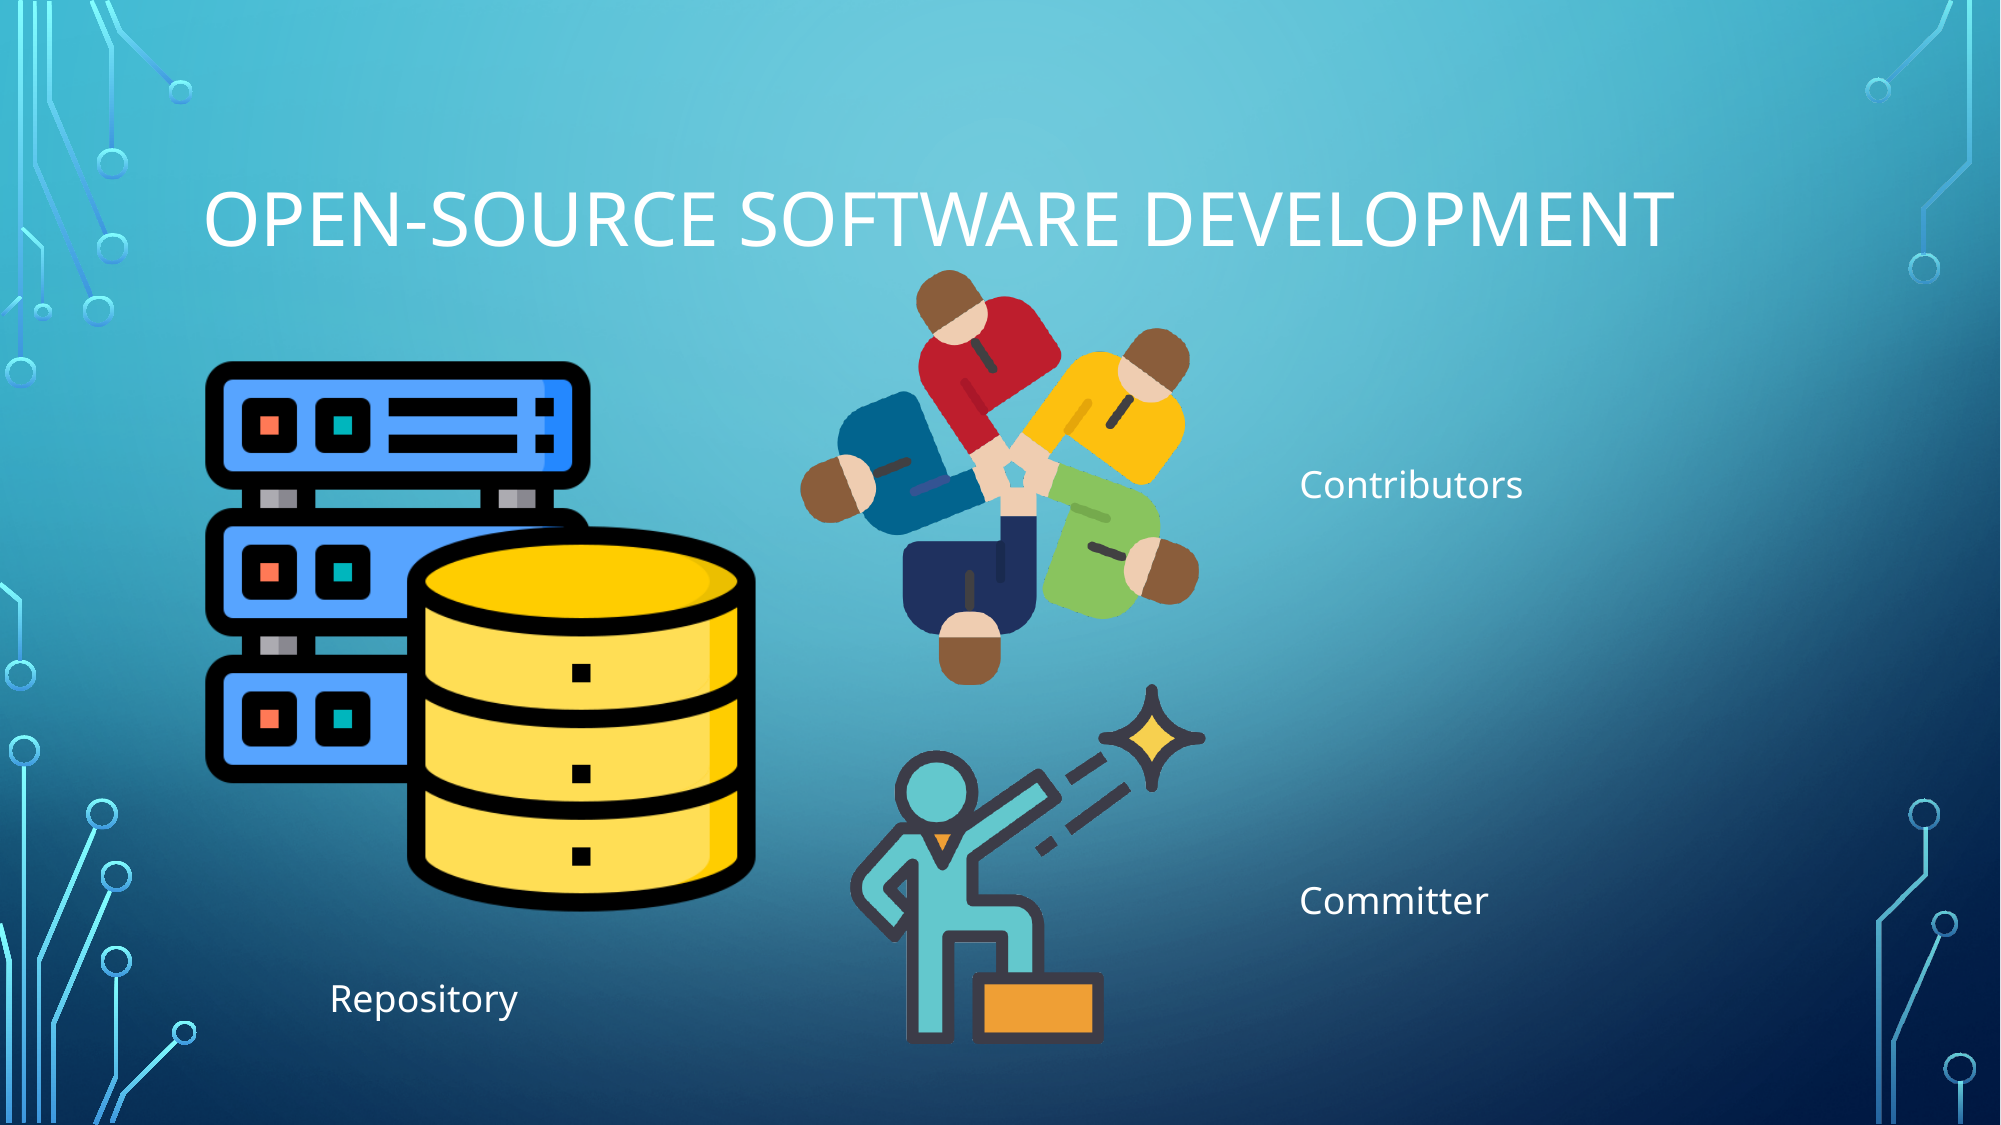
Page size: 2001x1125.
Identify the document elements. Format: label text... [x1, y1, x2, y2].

picture [792, 270, 1208, 1044]
text_box Repository [314, 967, 848, 1028]
text_box Contributors [1284, 453, 1841, 514]
text_box Committer [1284, 869, 1771, 930]
picture [186, 343, 774, 931]
title Open-source software development [187, 101, 1813, 344]
